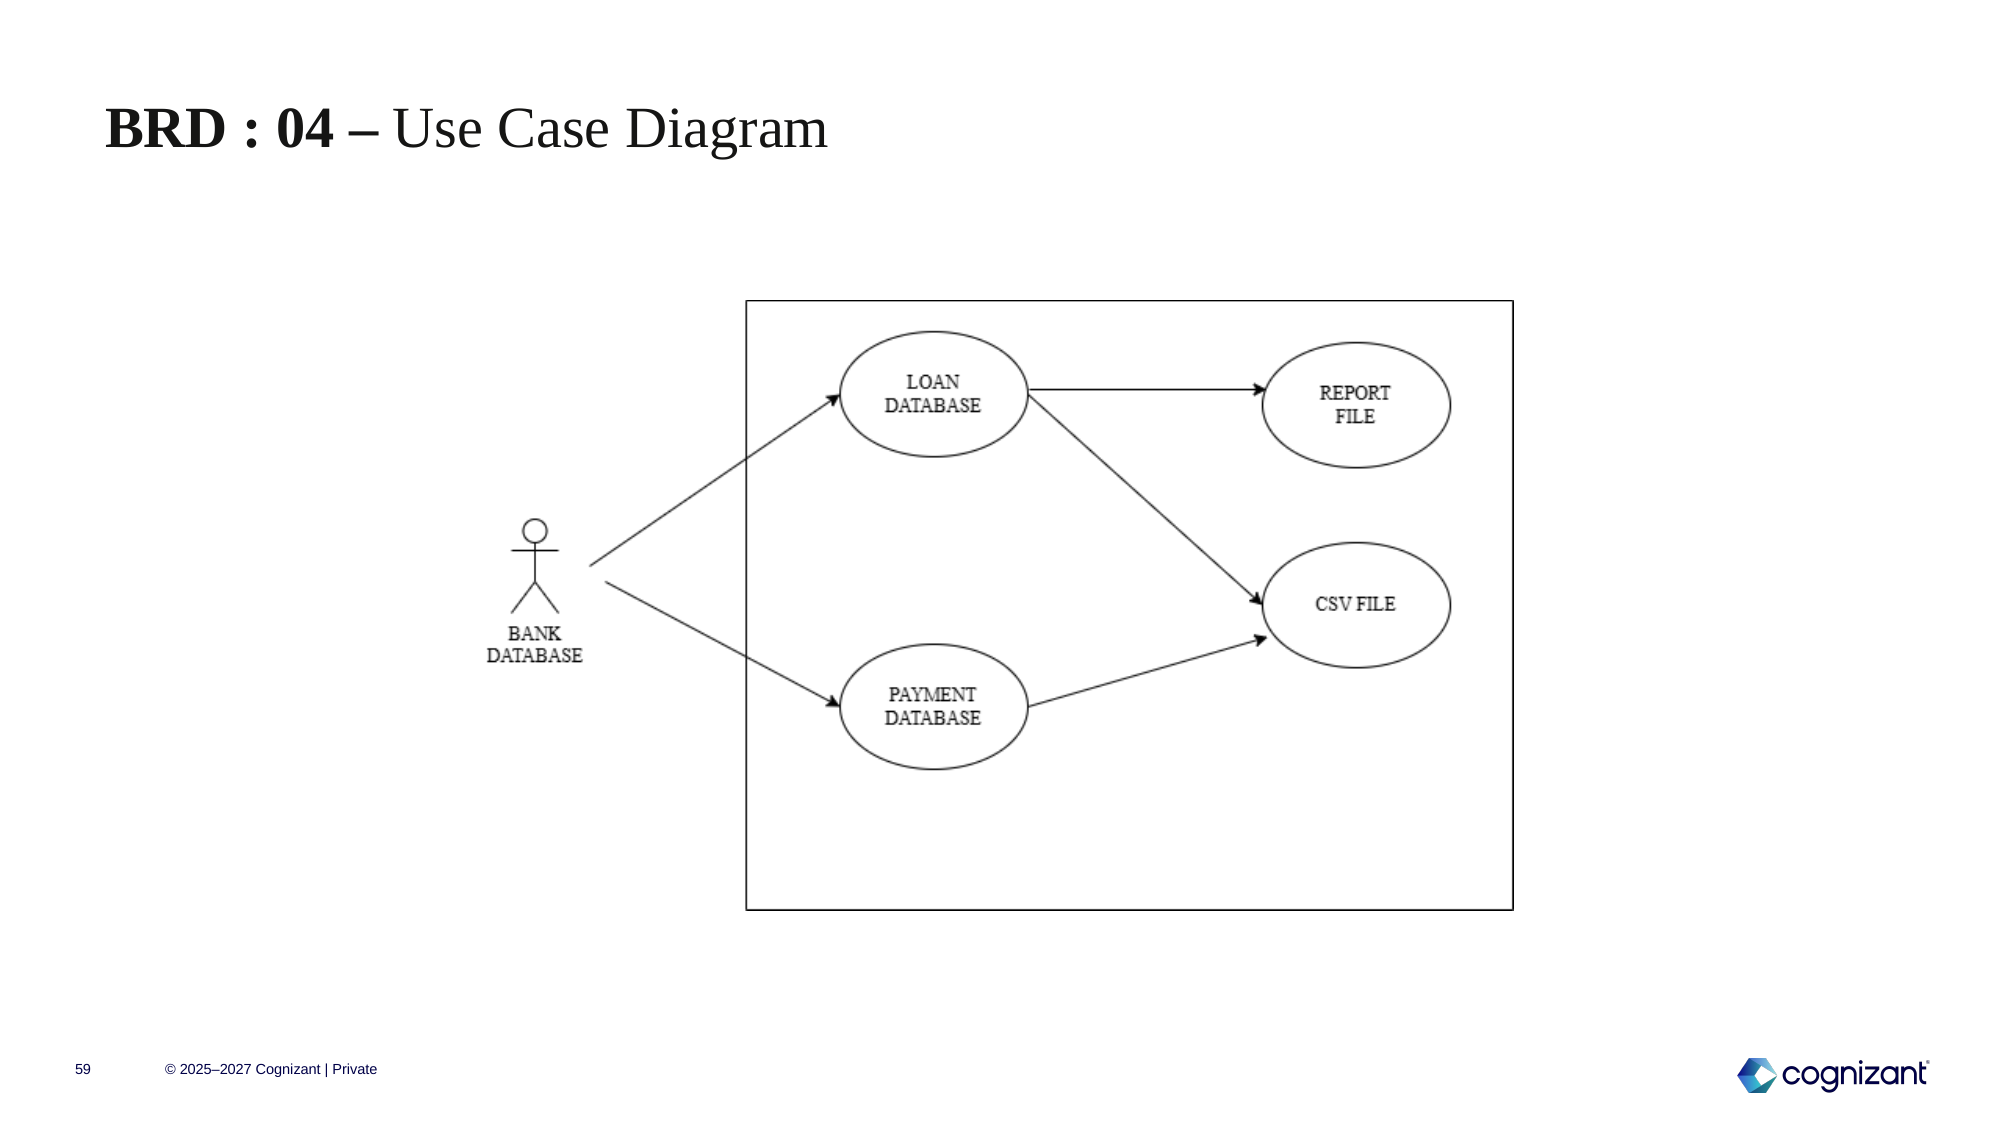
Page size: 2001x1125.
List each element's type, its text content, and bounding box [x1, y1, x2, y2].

footer © 2025–2027 Cognizant | Private [165, 1050, 456, 1088]
slide_number 59 [75, 1050, 135, 1088]
picture [486, 299, 1514, 912]
text_box BRD : 04 – Use Case Diagram [105, 97, 1971, 161]
picture [1737, 1058, 1930, 1093]
